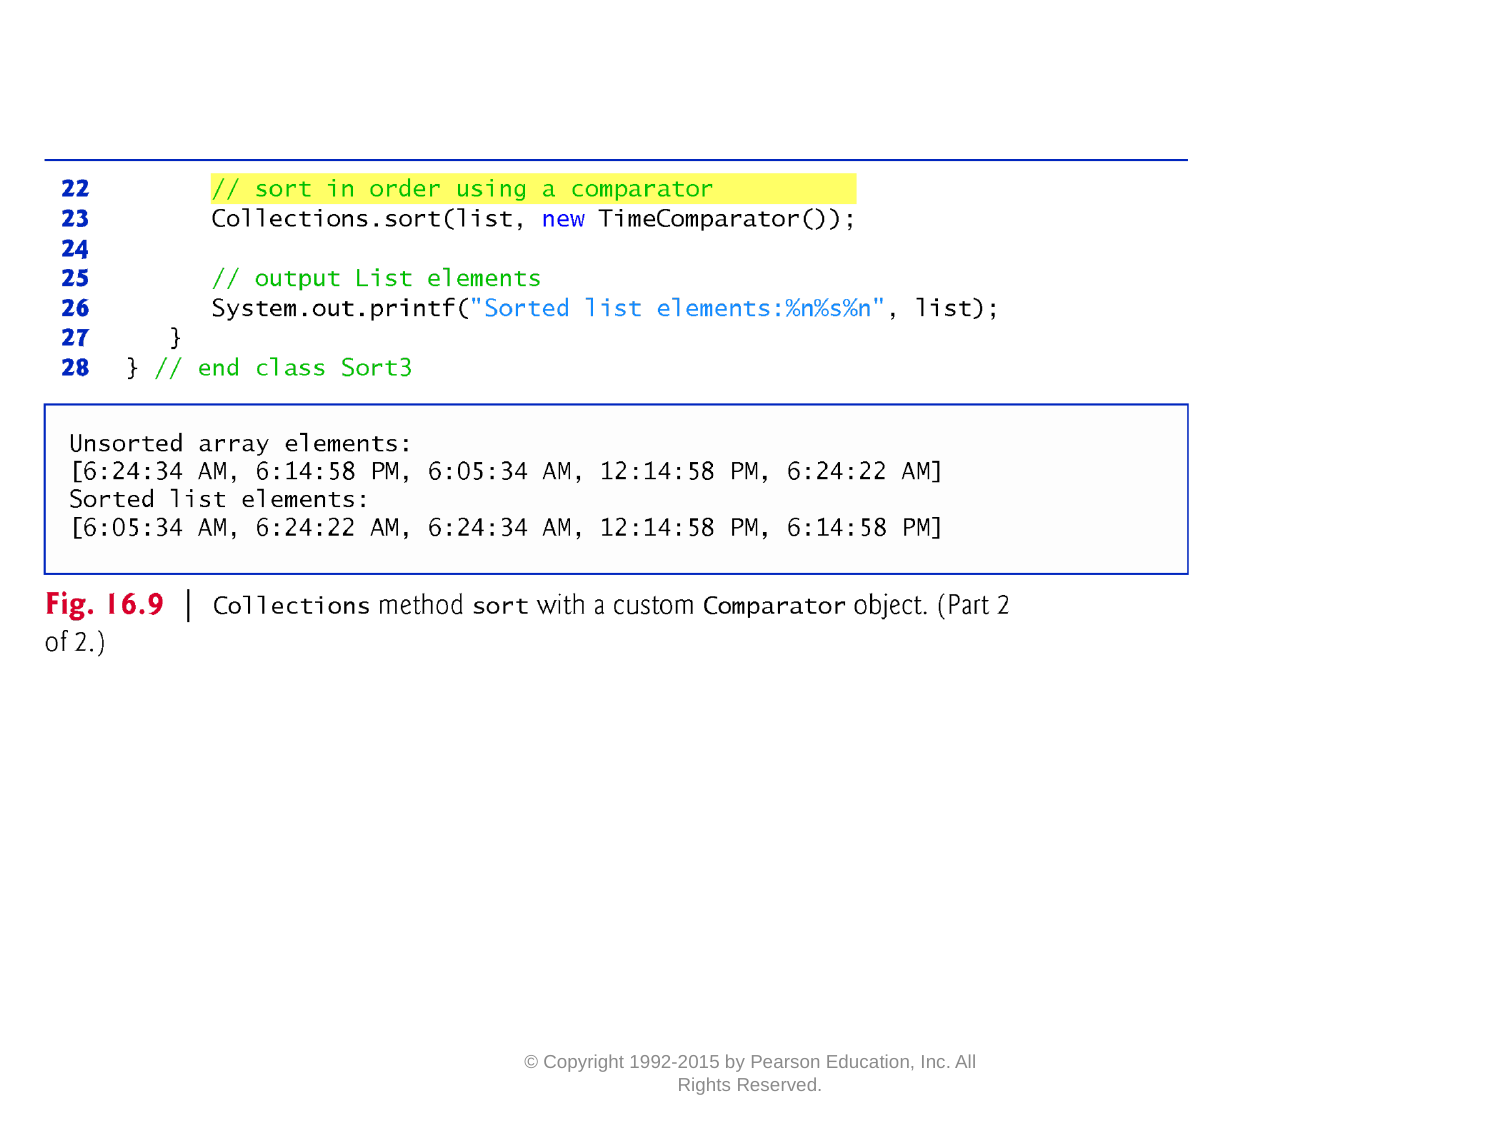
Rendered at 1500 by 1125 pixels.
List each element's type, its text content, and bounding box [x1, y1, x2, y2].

footer © Copyright 1992-2015 by Pearson Education, Inc. All Rights Reserved. [496, 1042, 1004, 1103]
picture [0, 106, 1500, 1018]
